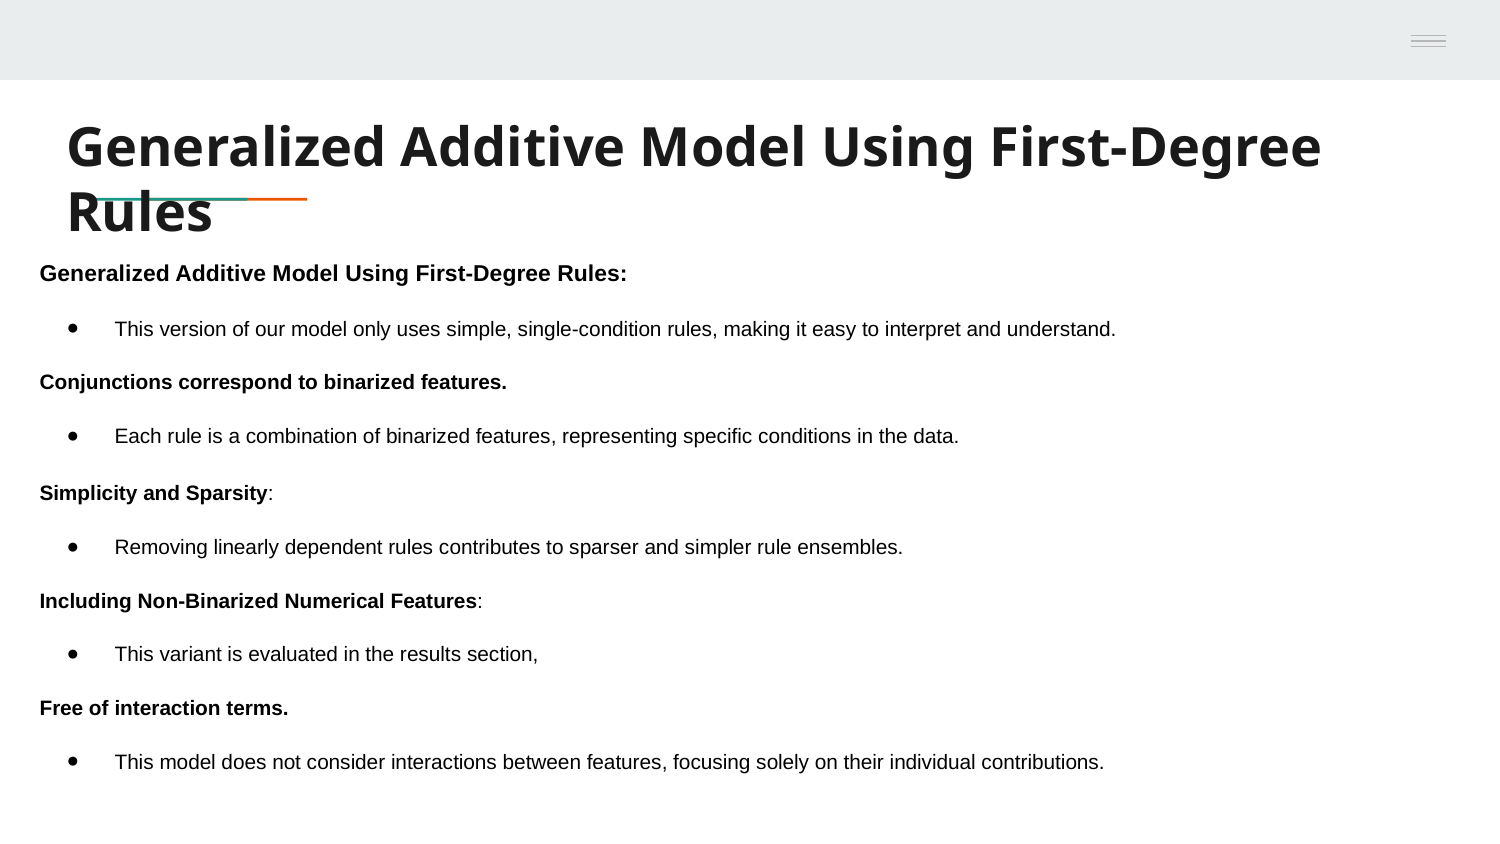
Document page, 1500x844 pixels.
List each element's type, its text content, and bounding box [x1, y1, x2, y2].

title Generalized Additive Model Using First-Degree Rules [51, 97, 1482, 186]
list Generalized Additive Model Using First-Degree Rules: This version of our model only uses simple, single-condition rules, making it easy to interpret and understand. Conjunctions correspond to binarized features. Each rule is a combination of binarized features, representing specific conditions in the data. Simplicity and Sparsity: Removing linearly dependent rules contributes to sparser and simpler rule ensembles. Including Non-Binarized Numerical Features: This variant is evaluated in the results section, Free of interaction terms. This model does not consider interactions between features, focusing solely on their individual contributions. [24, 239, 1500, 844]
